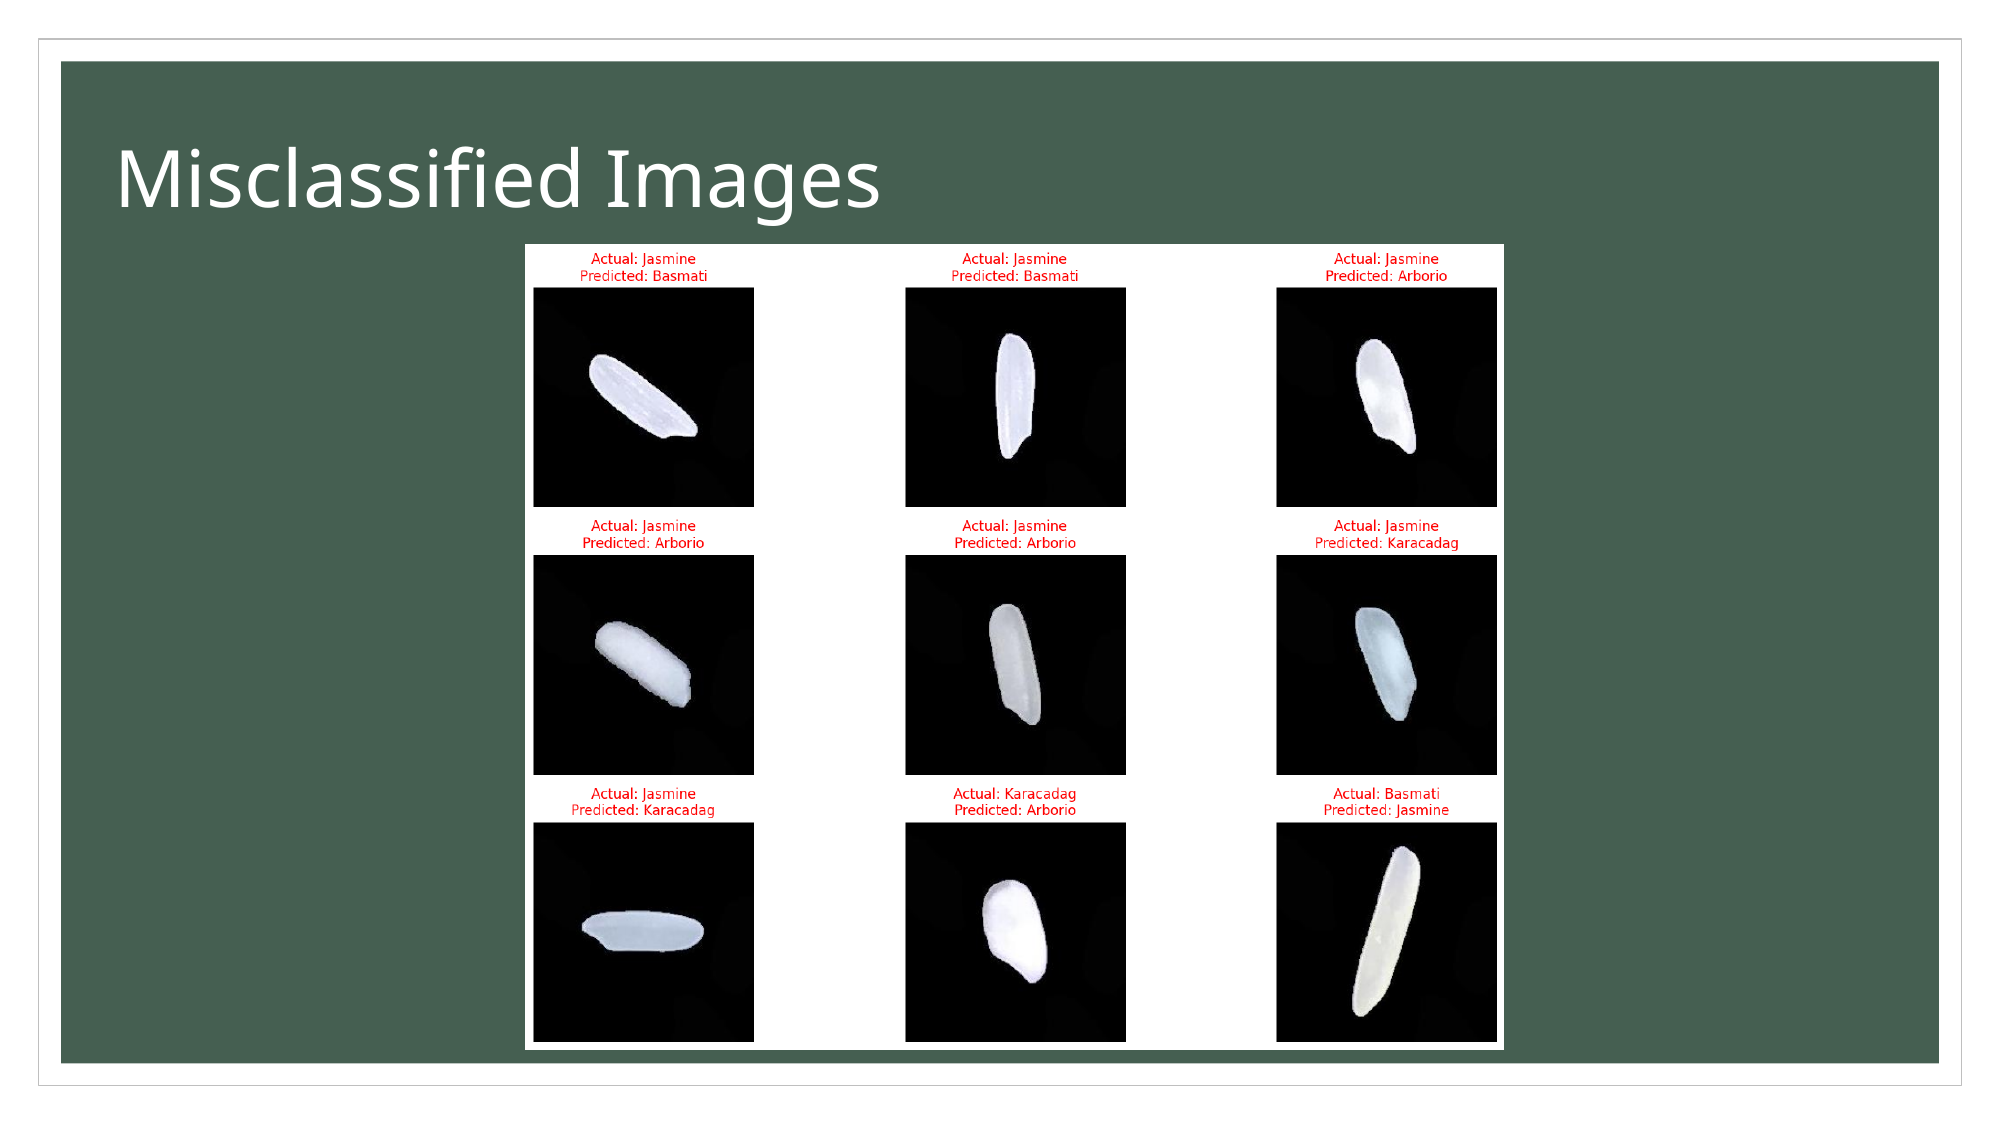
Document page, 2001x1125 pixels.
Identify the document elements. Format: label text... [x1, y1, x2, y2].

picture [525, 244, 1504, 1050]
title Misclassified Images [99, 68, 1750, 294]
